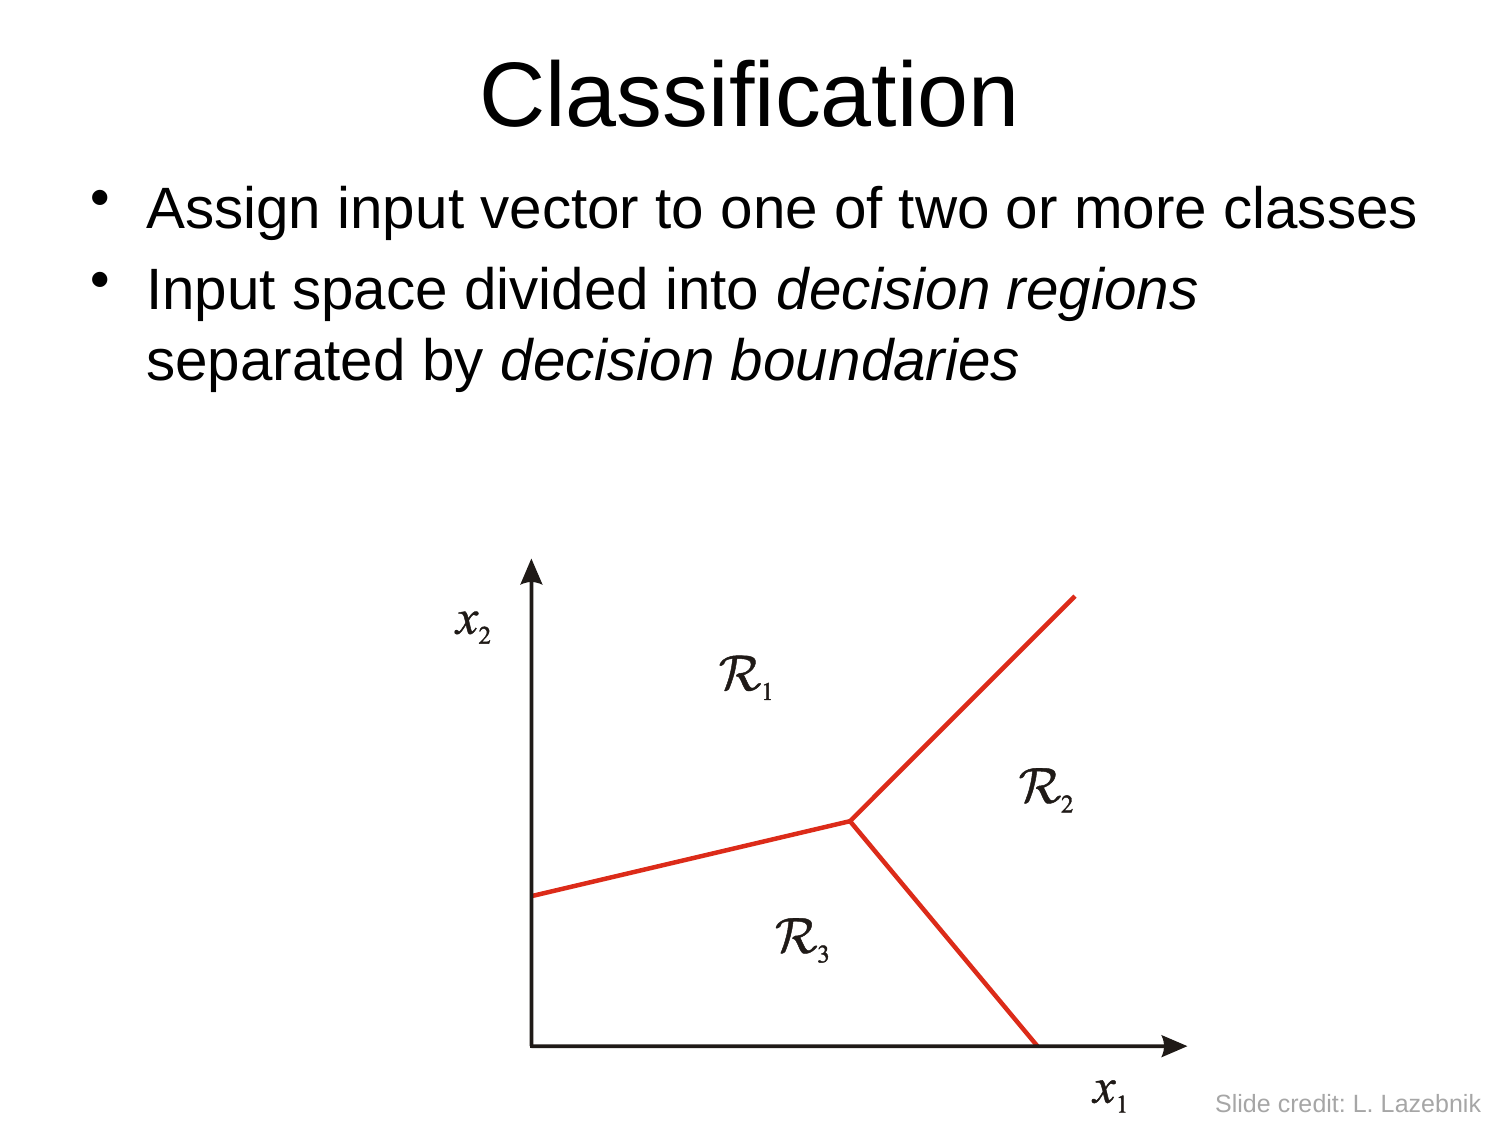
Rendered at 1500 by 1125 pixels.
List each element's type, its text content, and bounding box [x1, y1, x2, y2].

picture [454, 558, 1188, 1113]
list Assign input vector to one of two or more classes Input space divided into decision regions separated by decision boundaries [75, 162, 1450, 1005]
text_box Slide credit: L. Lazebnik [1200, 1079, 1497, 1125]
title Classification [75, 24, 1425, 155]
